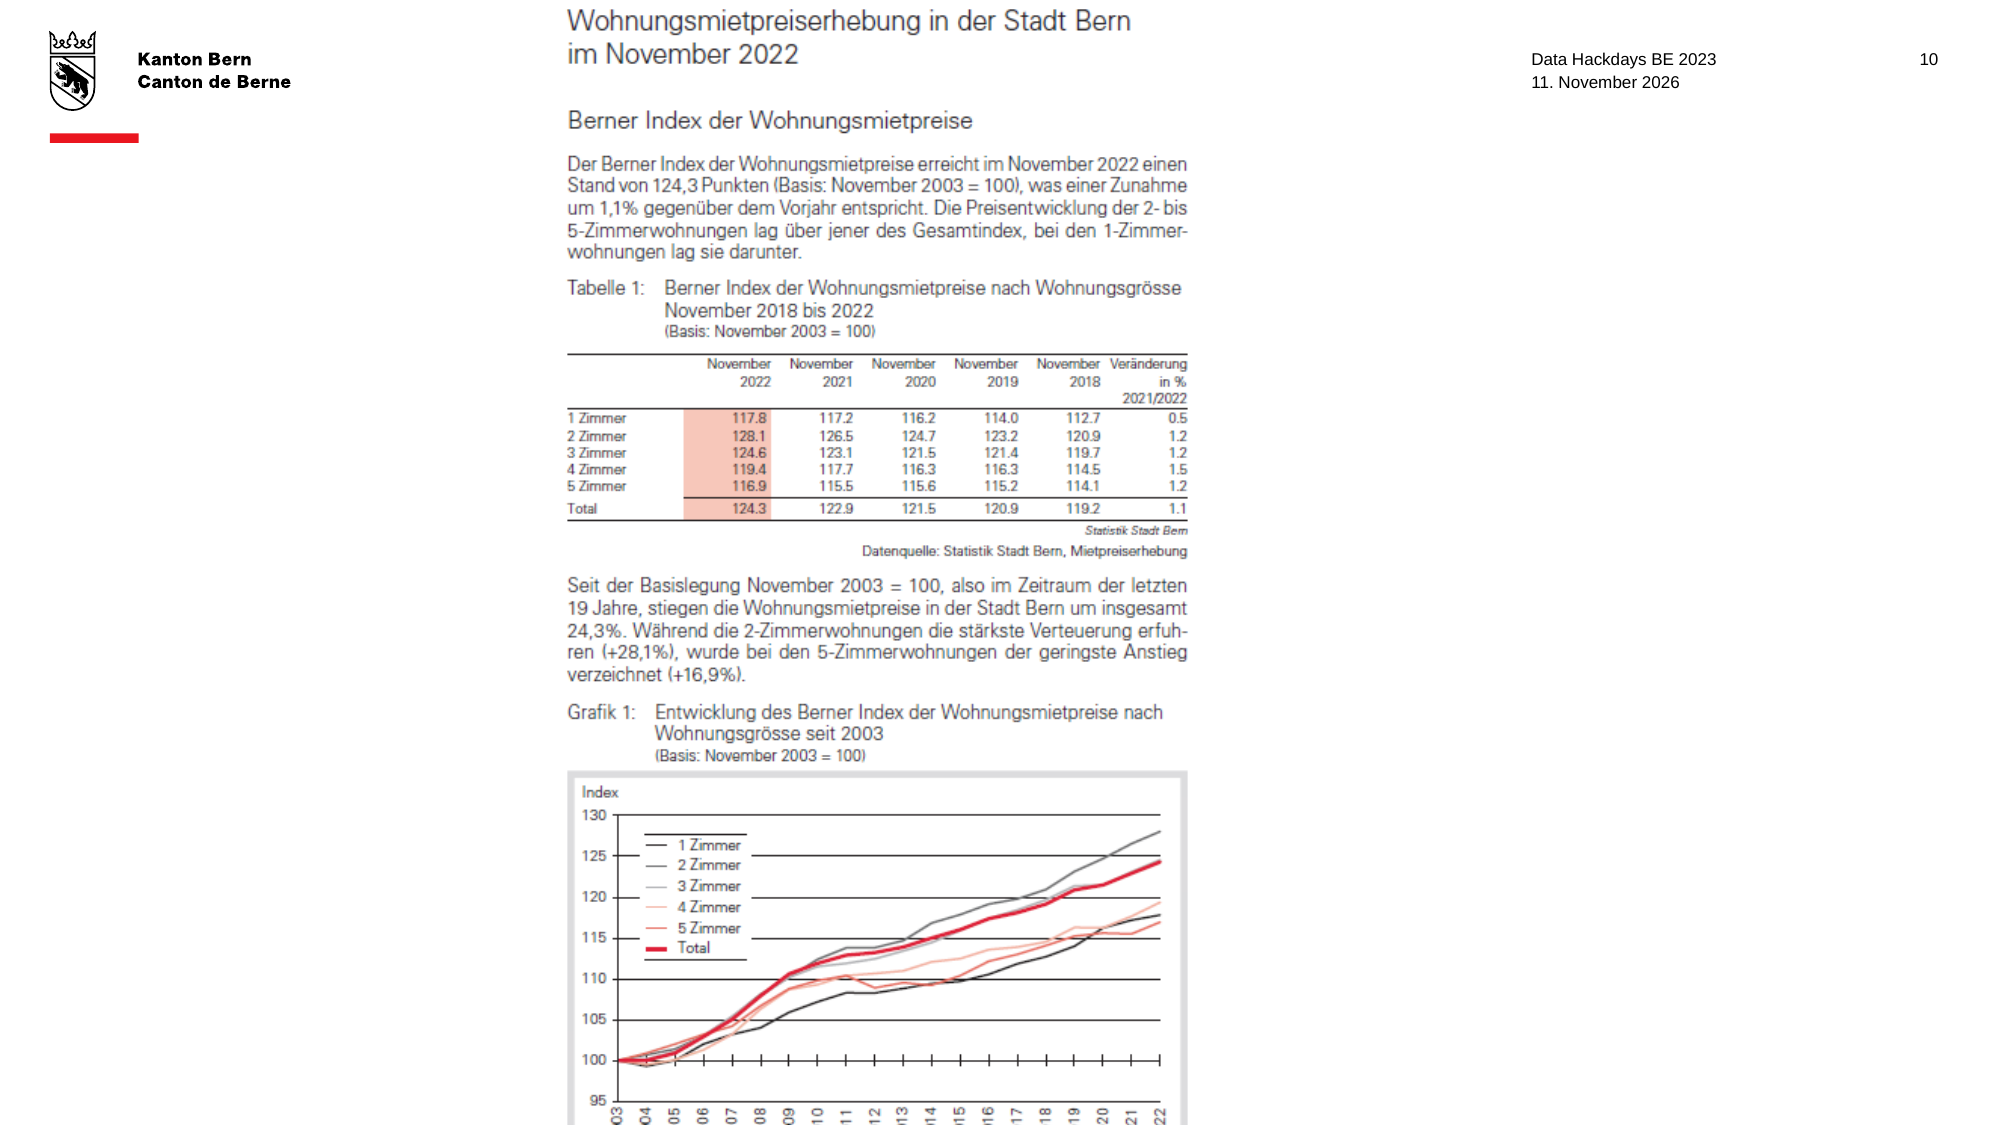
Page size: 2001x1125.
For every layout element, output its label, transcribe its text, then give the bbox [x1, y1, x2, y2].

slide_number 13. Mai 2023 [1531, 71, 1875, 89]
slide_number 10 [1885, 48, 1939, 67]
footer Data Hackdays BE 2023 [1531, 48, 1875, 70]
picture [551, 0, 1203, 1125]
